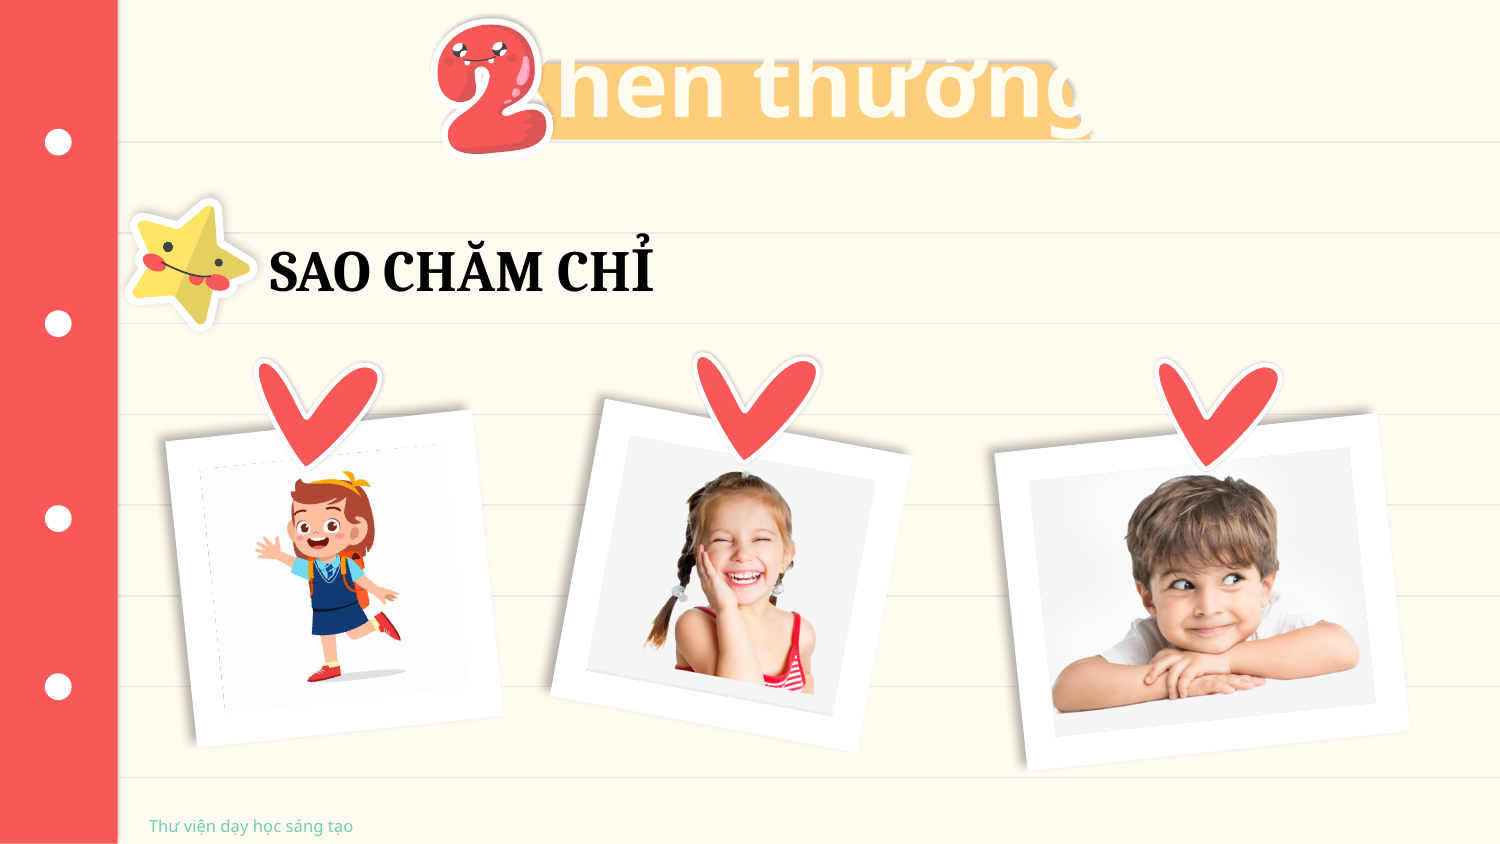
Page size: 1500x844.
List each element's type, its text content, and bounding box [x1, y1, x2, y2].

picture [1029, 448, 1375, 736]
picture [200, 444, 469, 713]
text_box SAO CHĂM CHỈ [262, 230, 705, 306]
picture [587, 436, 875, 713]
text_box [694, 354, 819, 454]
text_box [1156, 361, 1281, 461]
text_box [429, 18, 554, 162]
text_box [256, 361, 380, 454]
text_box Khen thưởng [454, 10, 1142, 105]
text_box [559, 105, 1091, 141]
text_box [120, 193, 259, 323]
